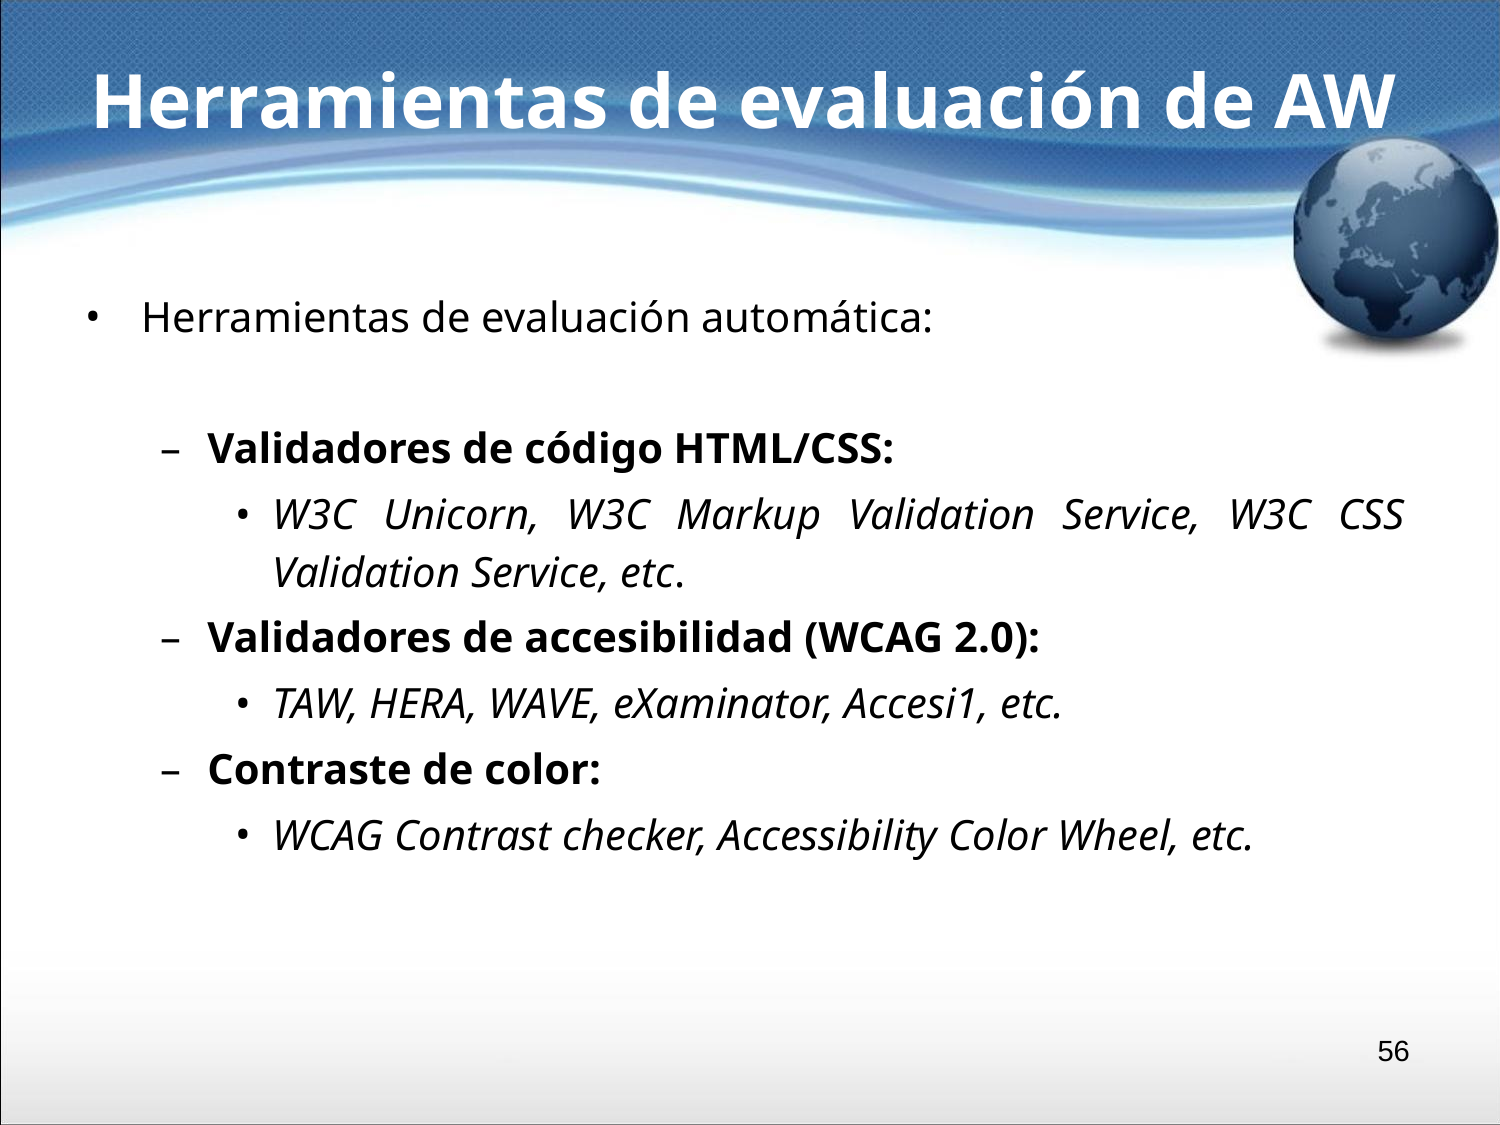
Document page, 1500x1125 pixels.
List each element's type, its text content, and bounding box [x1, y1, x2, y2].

title Herramientas de evaluación de AW [75, 45, 1425, 153]
picture [0, 0, 1500, 1125]
slide_number ‹#› [1074, 1024, 1425, 1103]
list Herramientas de evaluación automática: Validadores de código HTML/CSS: W3C Unicorn, W3C Markup Validation Service, W3C CSS Validation Service, etc. Validadores de accesibilidad (WCAG 2.0): TAW, HERA, WAVE, eXaminator, Accesi1, etc. Contraste de color: WCAG Contrast checker, Accessibility Color Wheel, etc. [70, 275, 1421, 1020]
